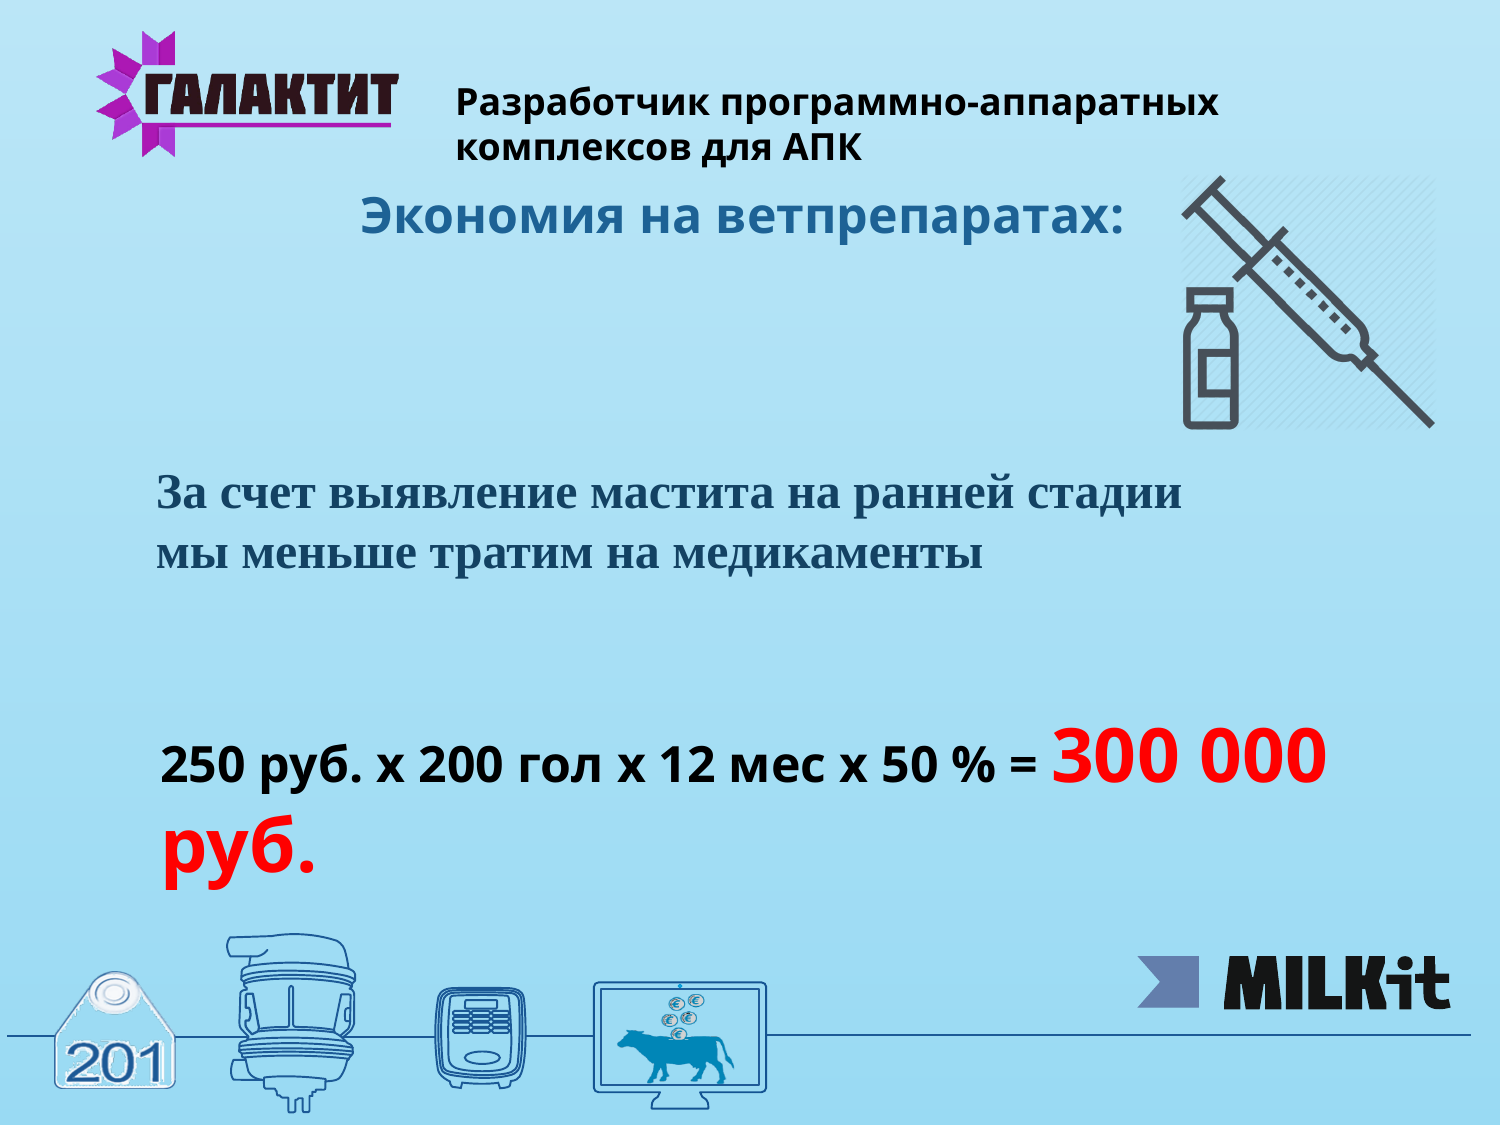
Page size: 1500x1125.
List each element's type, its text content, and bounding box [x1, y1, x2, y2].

text_box За счет выявление мастита на ранней стадии мы меньше тратим на медикаменты [141, 450, 1281, 647]
text_box 250 руб. x 200 гол x 12 мес x 50 % = 300 000 руб. [145, 699, 1402, 927]
text_box Разработчик программно-аппаратных комплексов для АПК [440, 70, 1409, 176]
picture [1179, 173, 1437, 432]
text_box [1135, 954, 1452, 1011]
text_box Экономия на ветпрепаратах: [345, 175, 1140, 252]
picture [85, 19, 415, 167]
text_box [6, 929, 1471, 1113]
